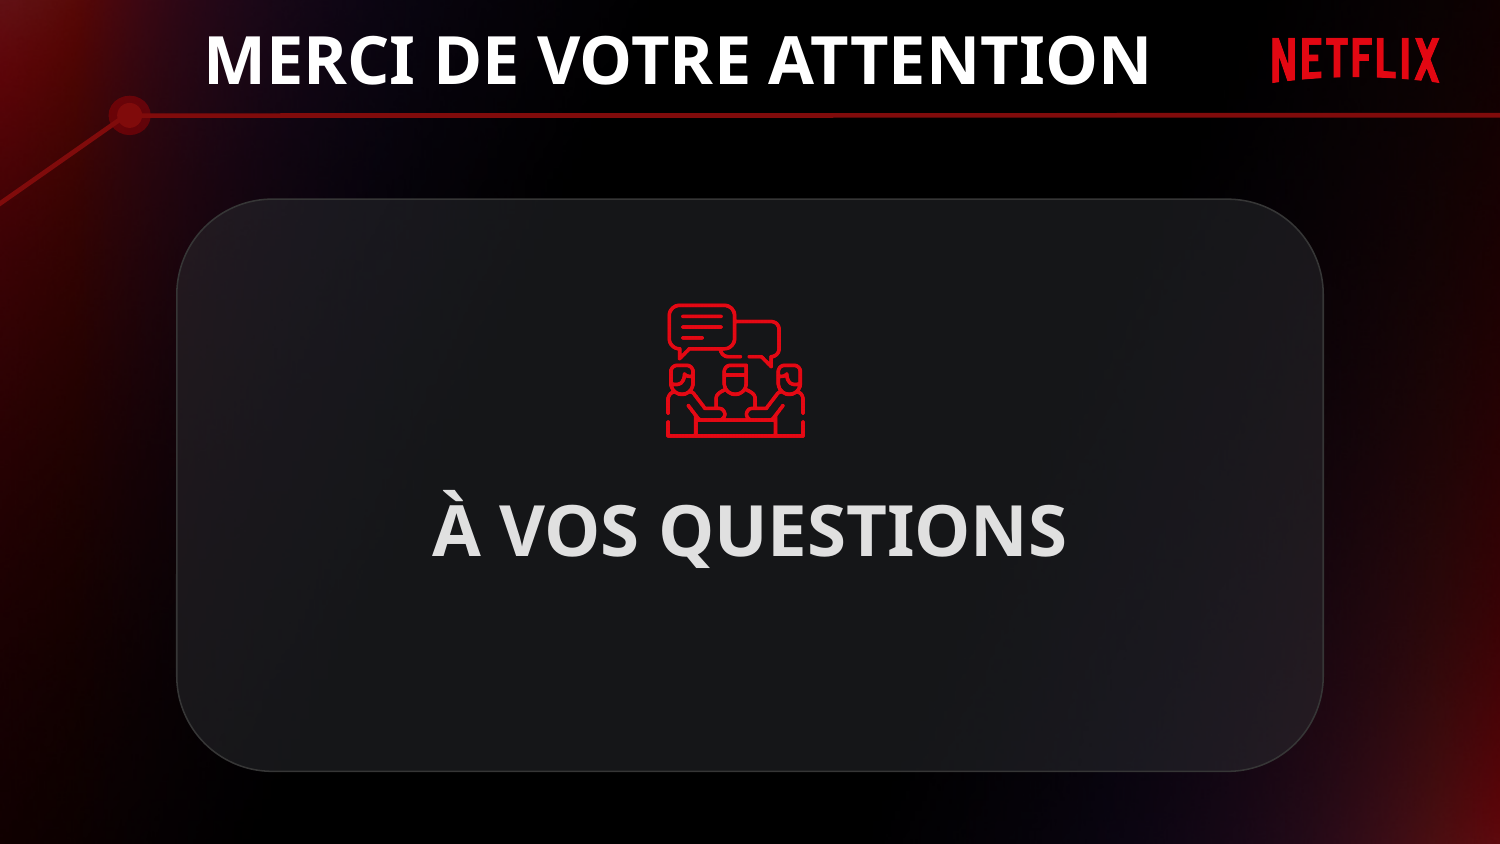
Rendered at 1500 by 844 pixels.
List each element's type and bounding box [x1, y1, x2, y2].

text_box [0, 116, 124, 208]
picture [0, 0, 1500, 844]
